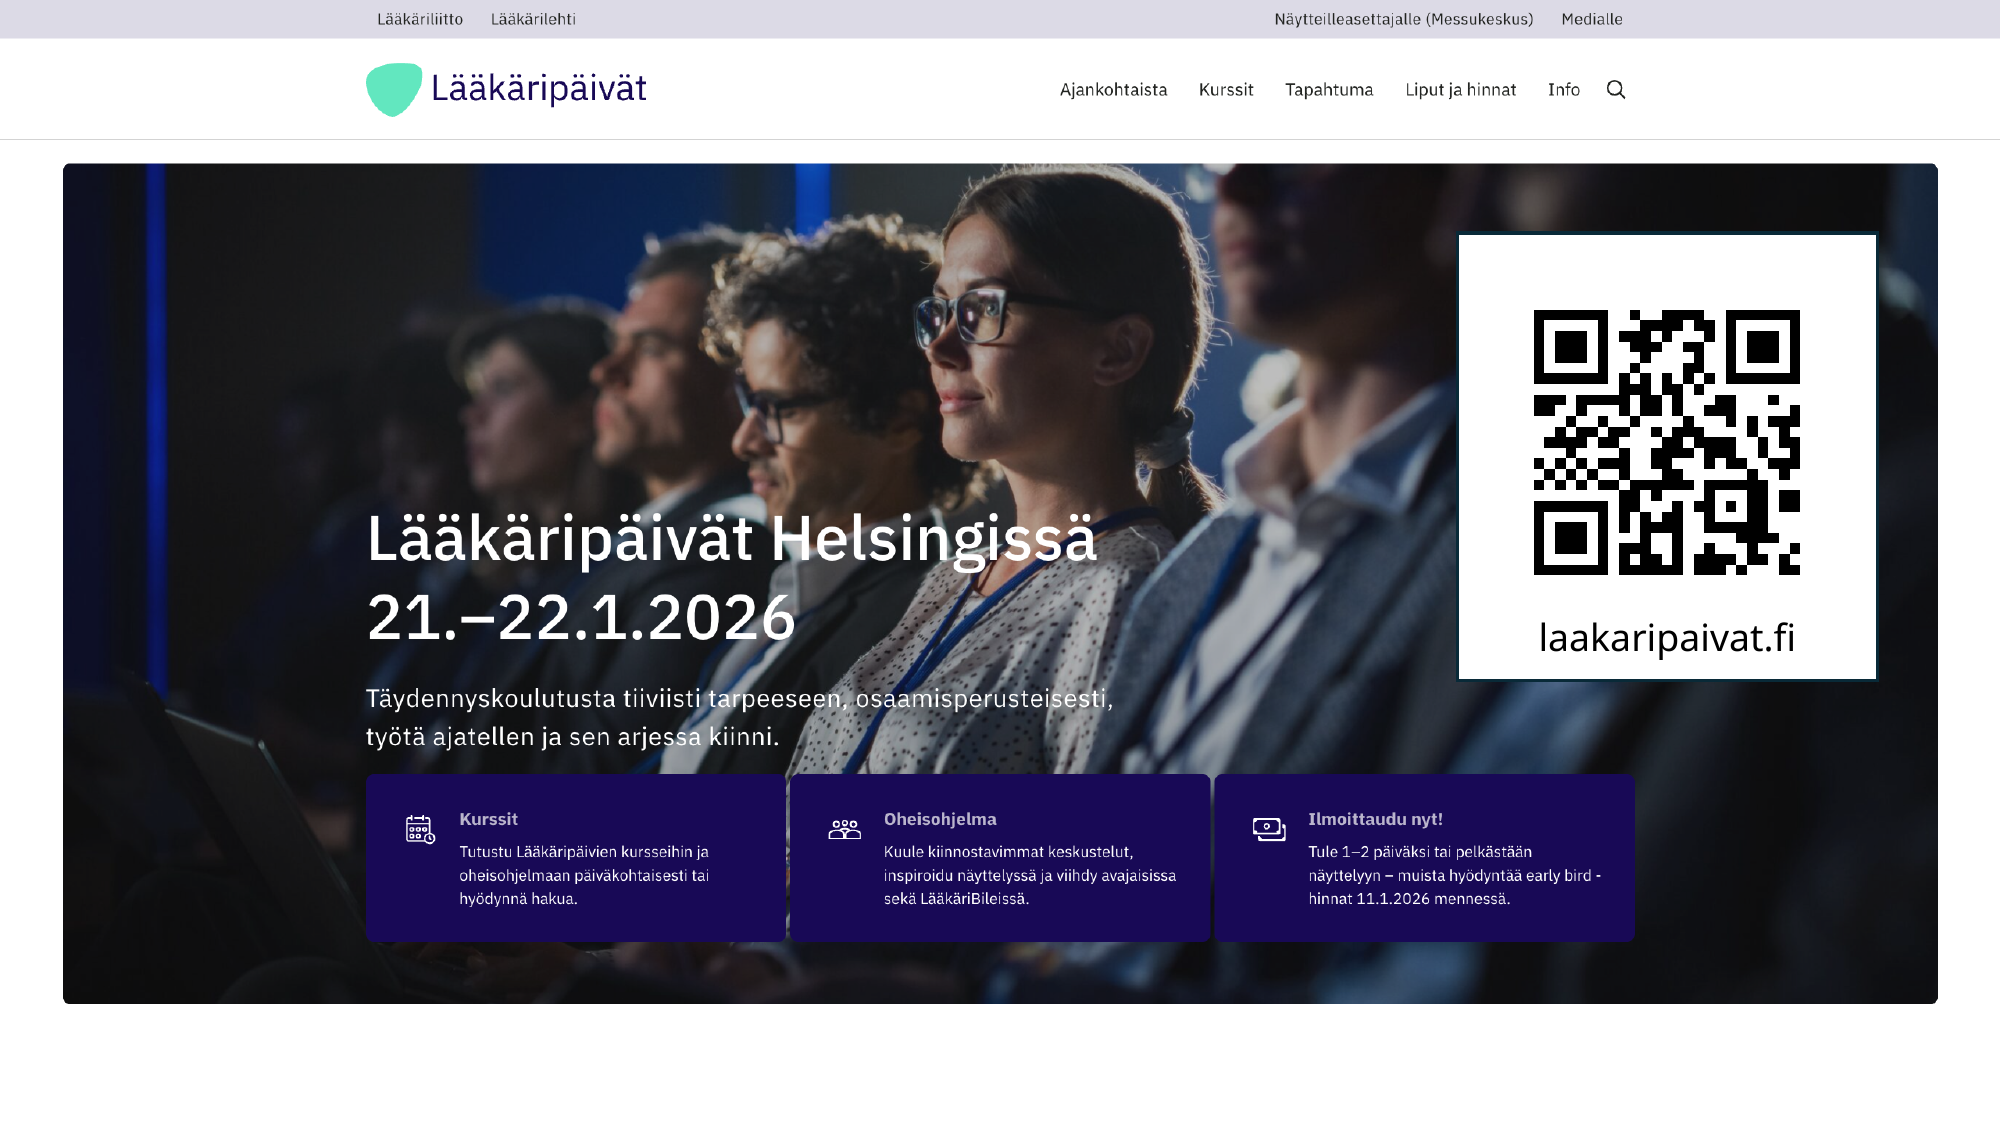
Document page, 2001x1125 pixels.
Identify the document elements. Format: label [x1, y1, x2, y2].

text_box [1456, 232, 1879, 681]
picture [0, 0, 2000, 1125]
